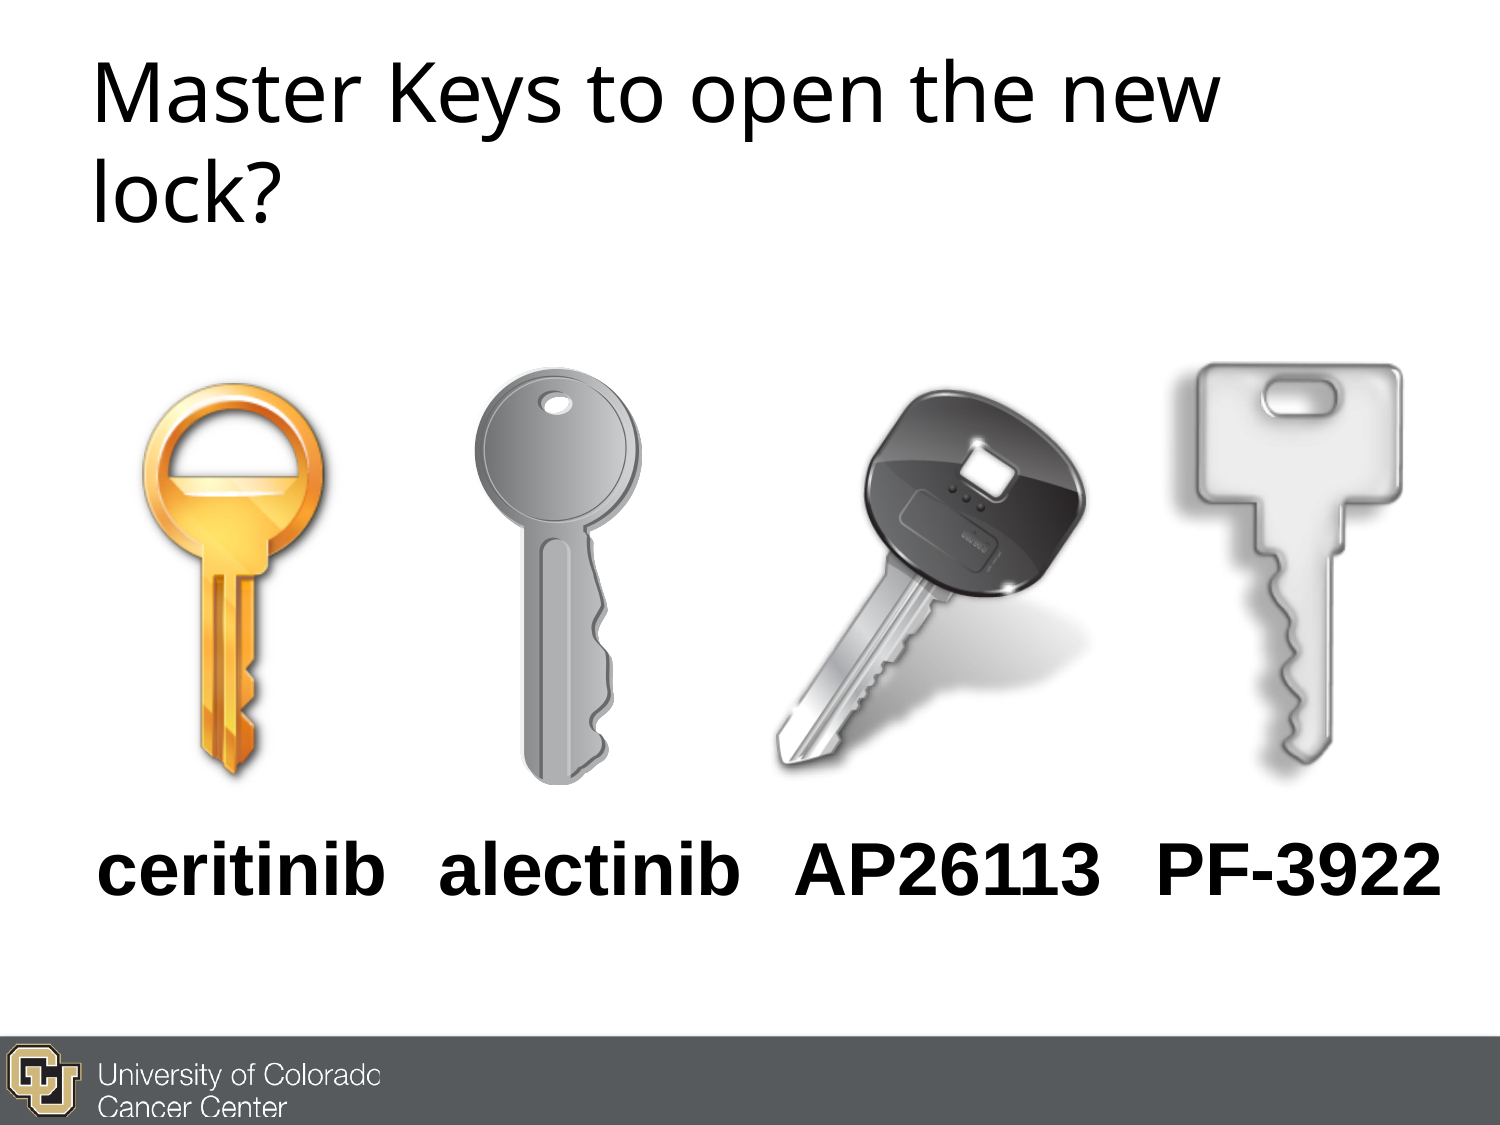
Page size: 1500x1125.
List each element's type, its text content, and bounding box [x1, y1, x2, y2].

picture [21, 359, 455, 793]
title Master Keys to open the new lock? [75, 45, 1425, 233]
text_box alectinib [424, 813, 758, 918]
text_box AP26113 [778, 813, 1118, 918]
picture [471, 367, 643, 786]
text_box ceritinib [81, 813, 403, 918]
text_box PF-3922 [1140, 813, 1458, 918]
picture [717, 351, 1500, 800]
